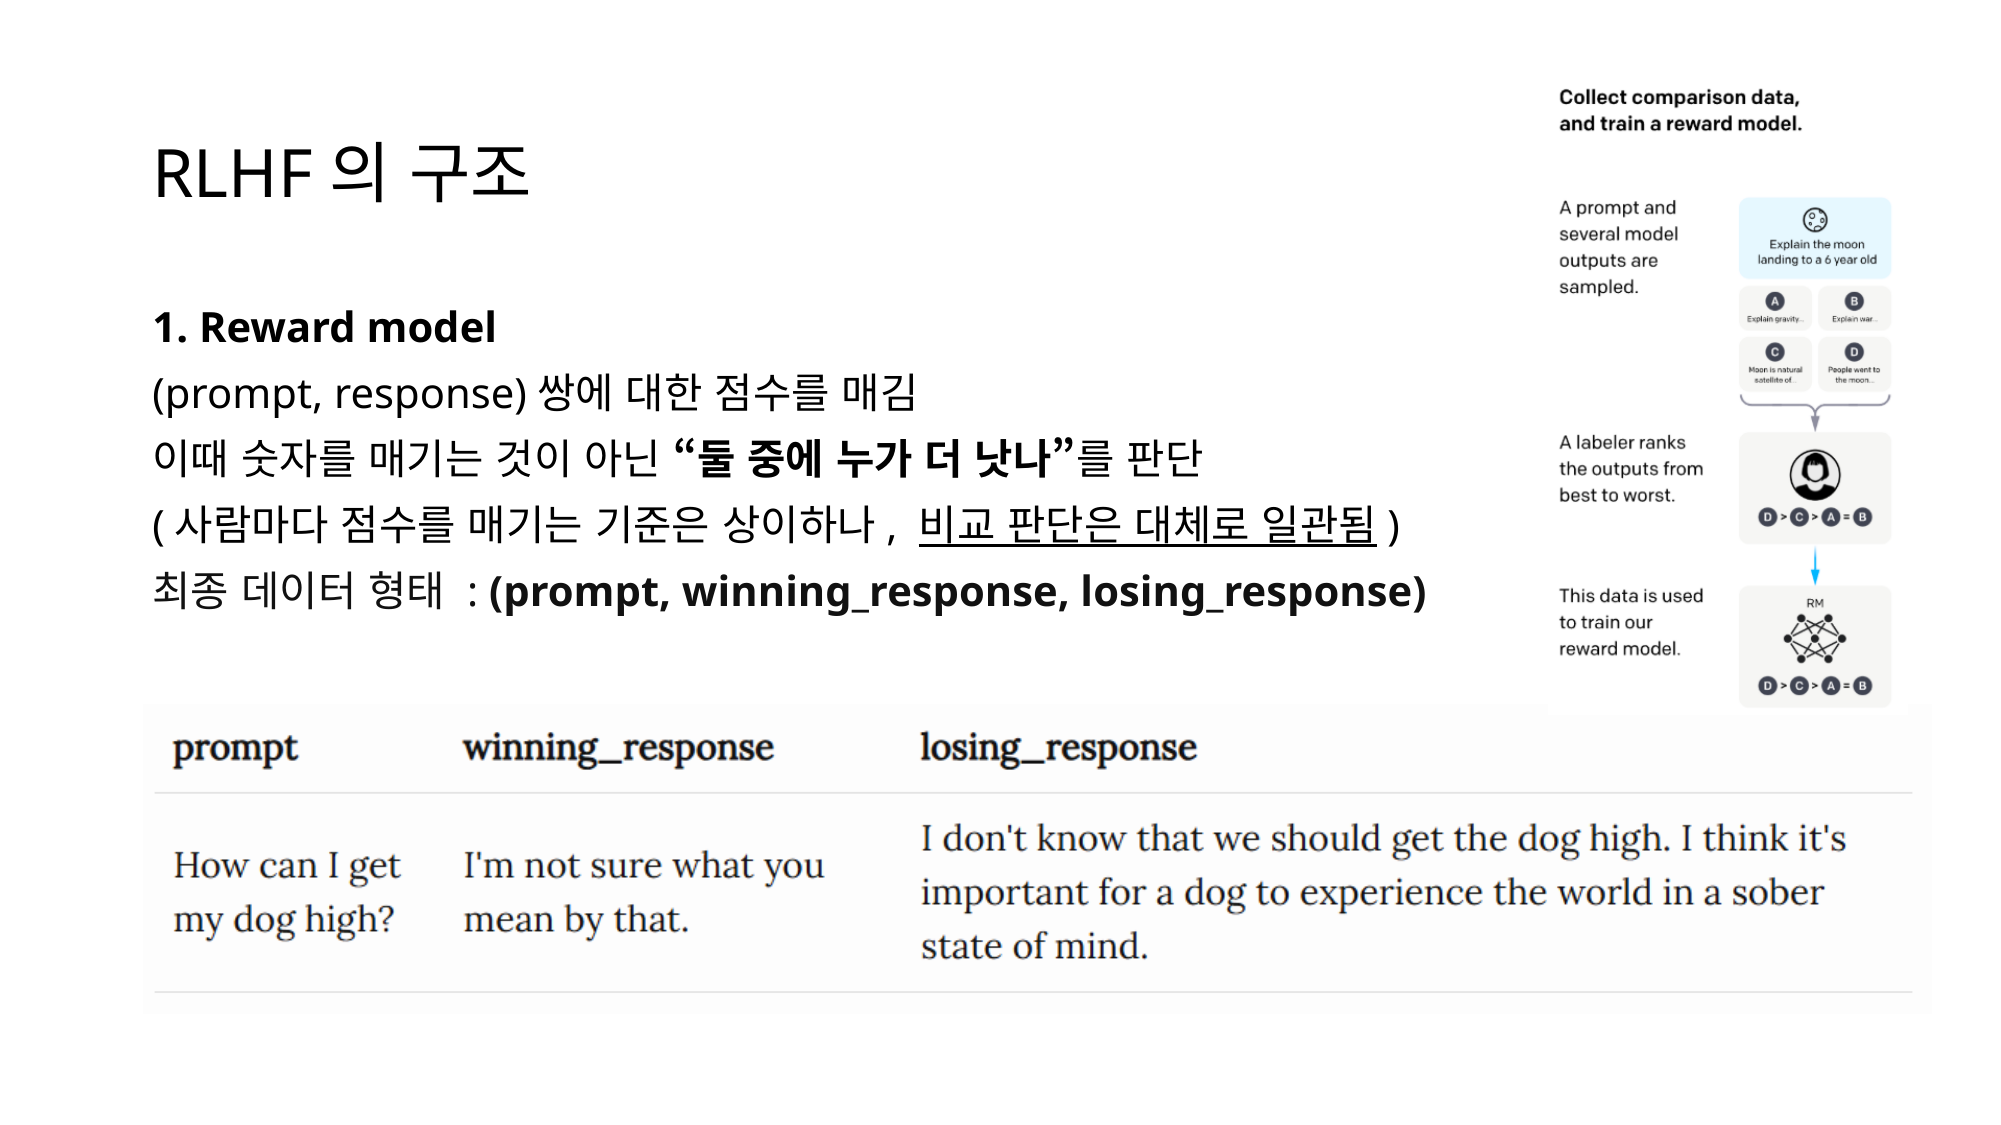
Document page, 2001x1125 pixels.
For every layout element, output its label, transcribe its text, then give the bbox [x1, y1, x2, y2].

list 1. Reward model (prompt, response)쌍에 대한 점수를 매김 이때 숫자를 매기는 것이 아닌 “둘 중에 누가 더 낫나”를 판단 (사람마다 점수를 매기는 기준은 상이하나, 비교 판단은 대체로 일관됨) 최종 데이터 형태 : (prompt, winning_response, losing_response) [137, 299, 1548, 1014]
picture [143, 81, 1932, 1014]
title RLHF의 구조 [137, 58, 1863, 277]
